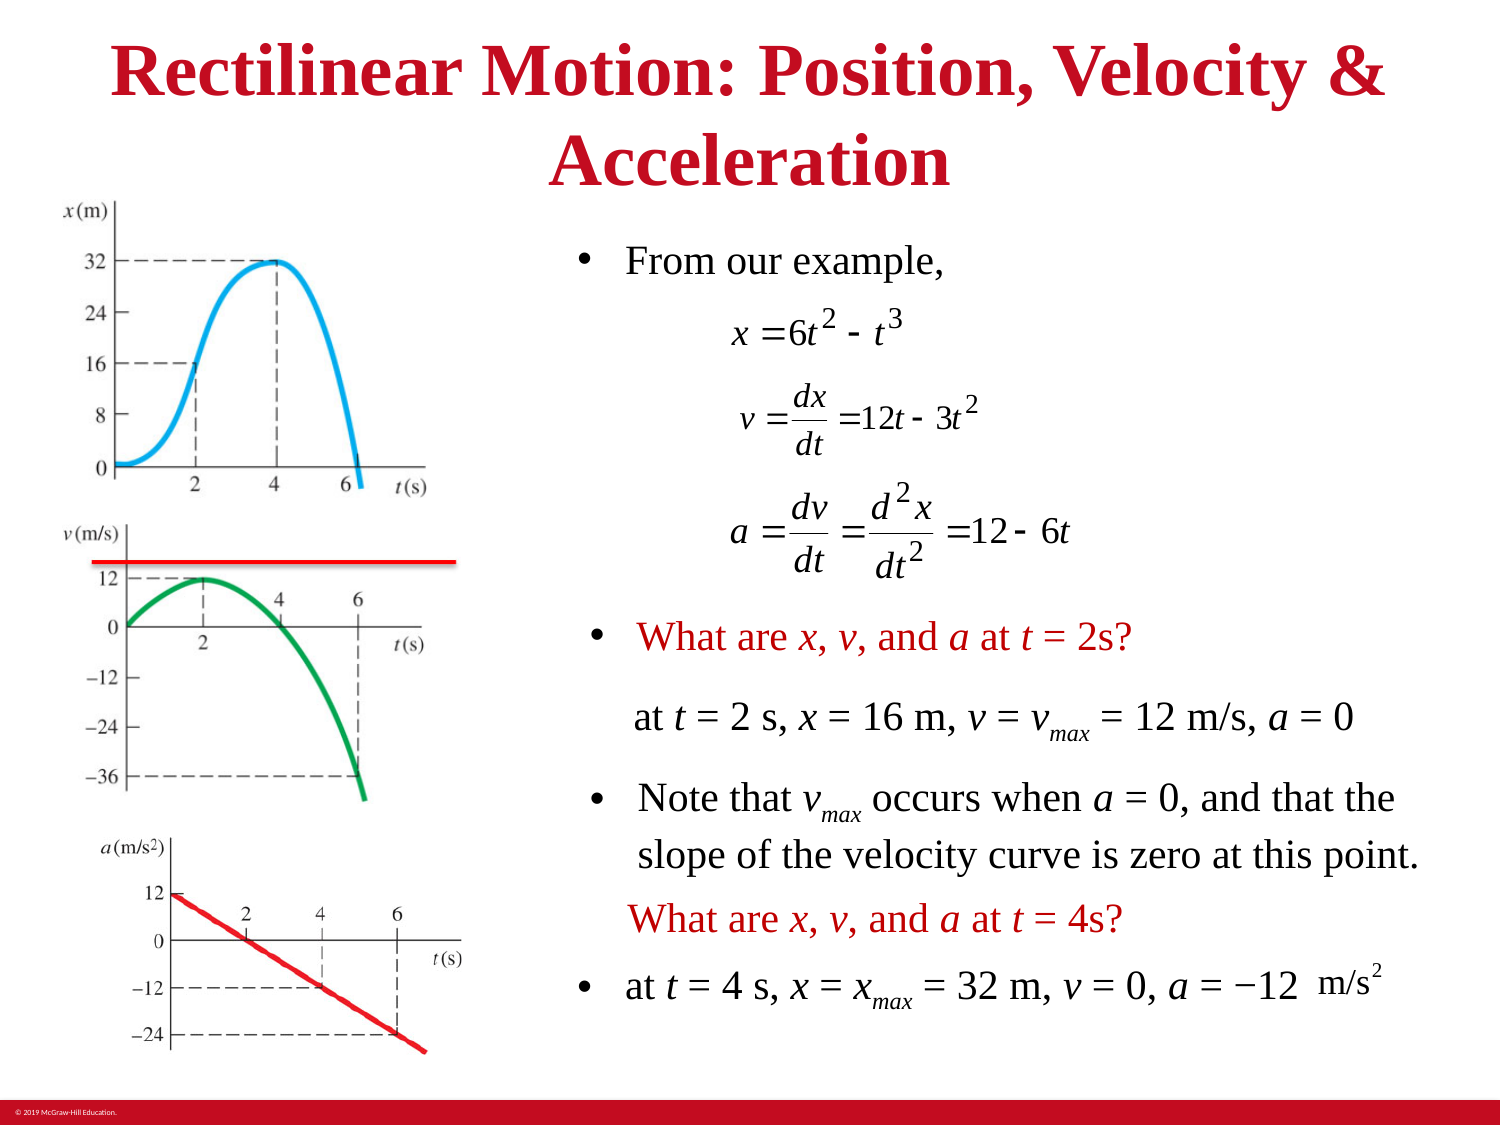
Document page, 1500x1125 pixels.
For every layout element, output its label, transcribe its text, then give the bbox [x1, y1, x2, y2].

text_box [726, 474, 1076, 586]
list Note that vmax occurs when a = 0, and that the slope of the velocity curve is zero at this point. [575, 762, 1438, 874]
list What are x, v, and a at t = 4s? [612, 883, 1175, 940]
title Rectilinear Motion: Position, Velocity & Acceleration [75, 12, 1425, 198]
list at t = 4 s, x = xmax = 32 m, v = 0, a = −12 [562, 950, 1350, 1019]
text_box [736, 377, 982, 461]
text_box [1311, 954, 1389, 1004]
list What are x, v, and a at t = 2s? [575, 606, 1188, 675]
picture [100, 837, 463, 1055]
list From our example, [562, 225, 1125, 288]
picture [62, 524, 462, 804]
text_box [726, 299, 906, 352]
list at t = 2 s, x = 16 m, v = vmax = 12 m/s, a = 0 [618, 681, 1427, 750]
picture [62, 199, 427, 498]
